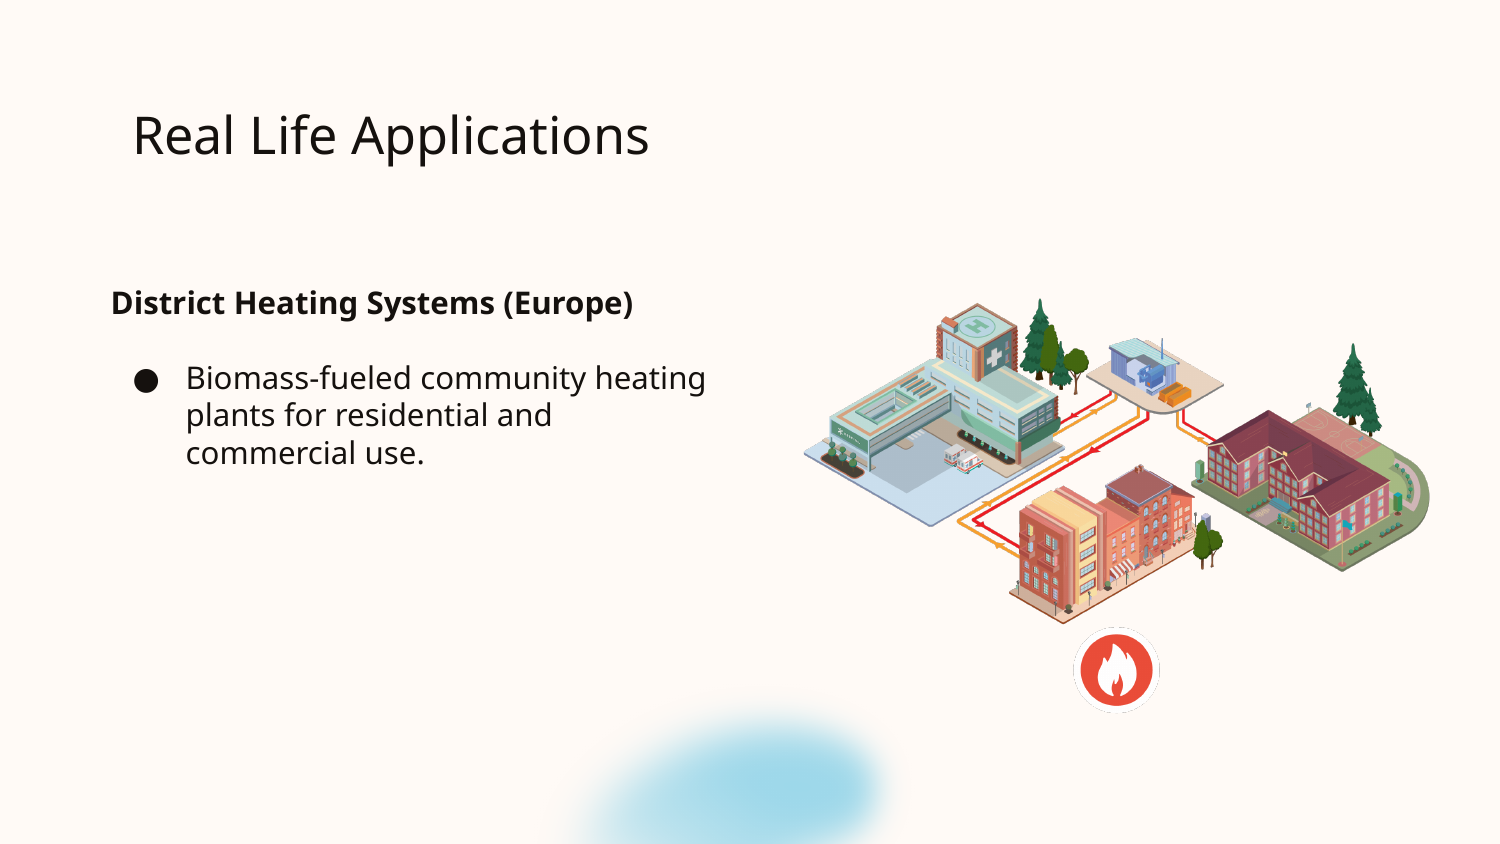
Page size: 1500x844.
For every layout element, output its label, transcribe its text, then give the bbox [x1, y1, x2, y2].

picture [445, 163, 1442, 844]
title Real Life Applications [117, 87, 1442, 244]
list District Heating Systems (Europe) Biomass-fueled community heating plants for residential and commercial use. [95, 268, 729, 708]
